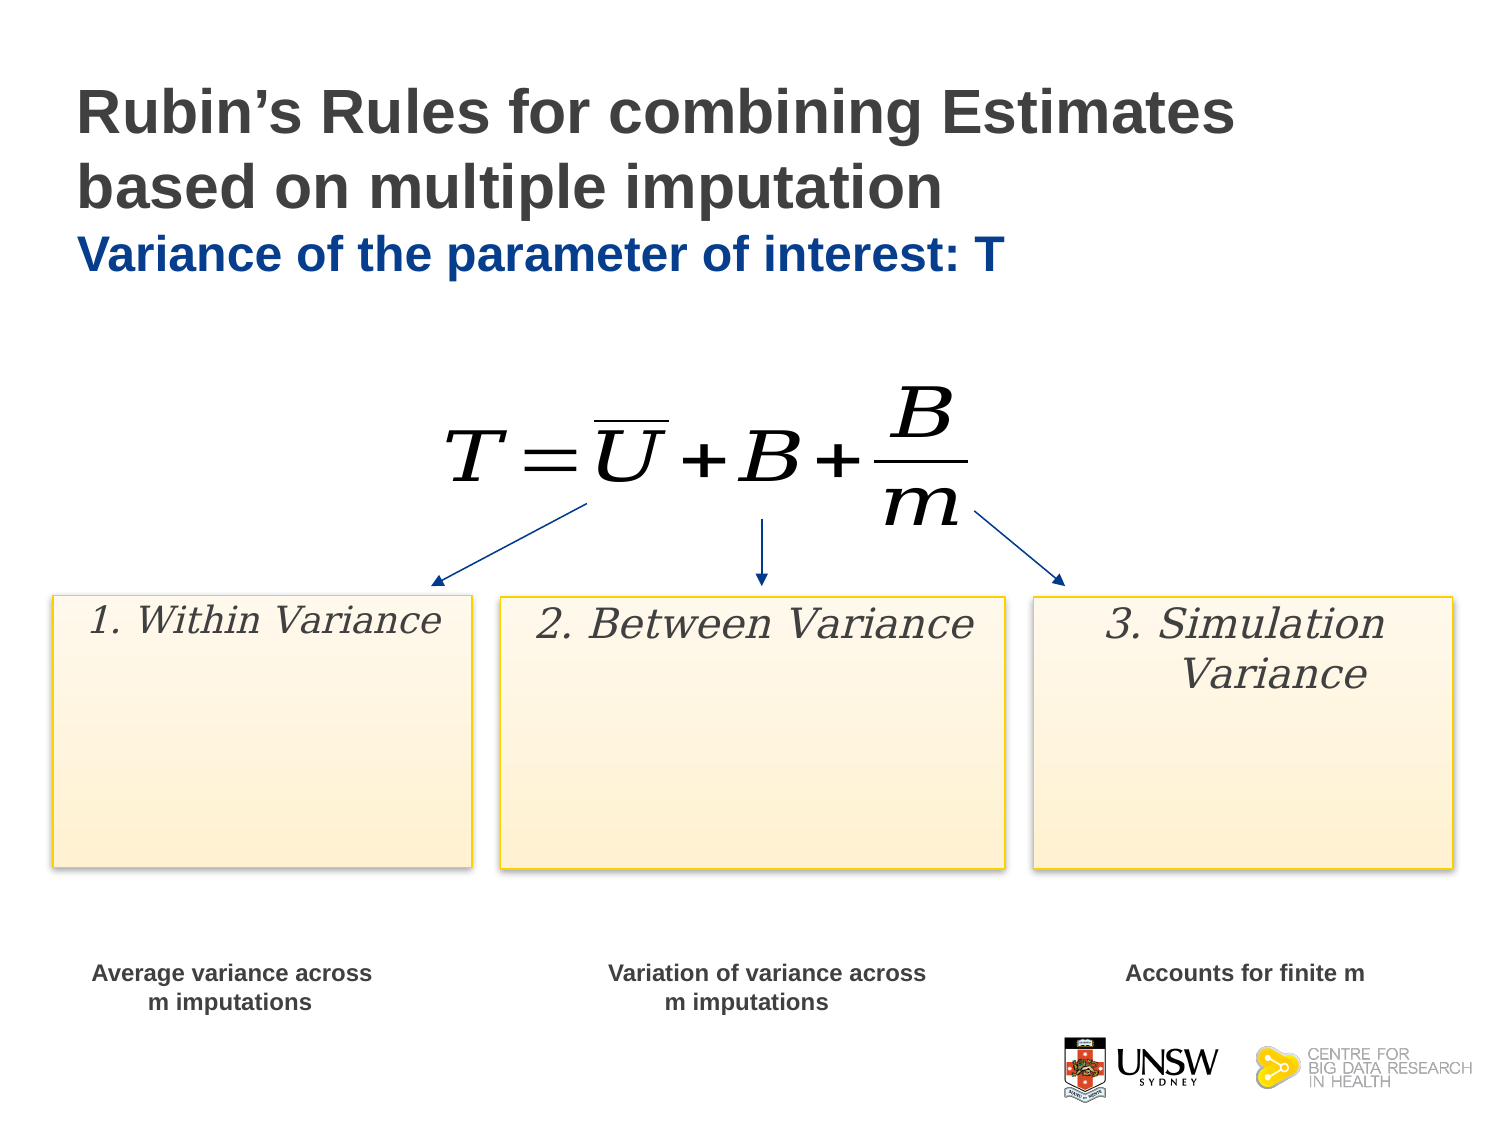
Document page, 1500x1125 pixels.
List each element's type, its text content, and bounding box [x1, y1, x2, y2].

title Rubin’s Rules for combining Estimates based on multiple imputation Variance of the parameter of interest: T [76, 71, 1424, 284]
text_box Accounts for finite m [1110, 949, 1429, 994]
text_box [974, 510, 1066, 587]
text_box Average variance across m imputations [76, 949, 396, 1023]
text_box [430, 503, 588, 587]
text_box Variation of variance across m imputations [593, 949, 951, 1023]
picture [1045, 1023, 1495, 1118]
